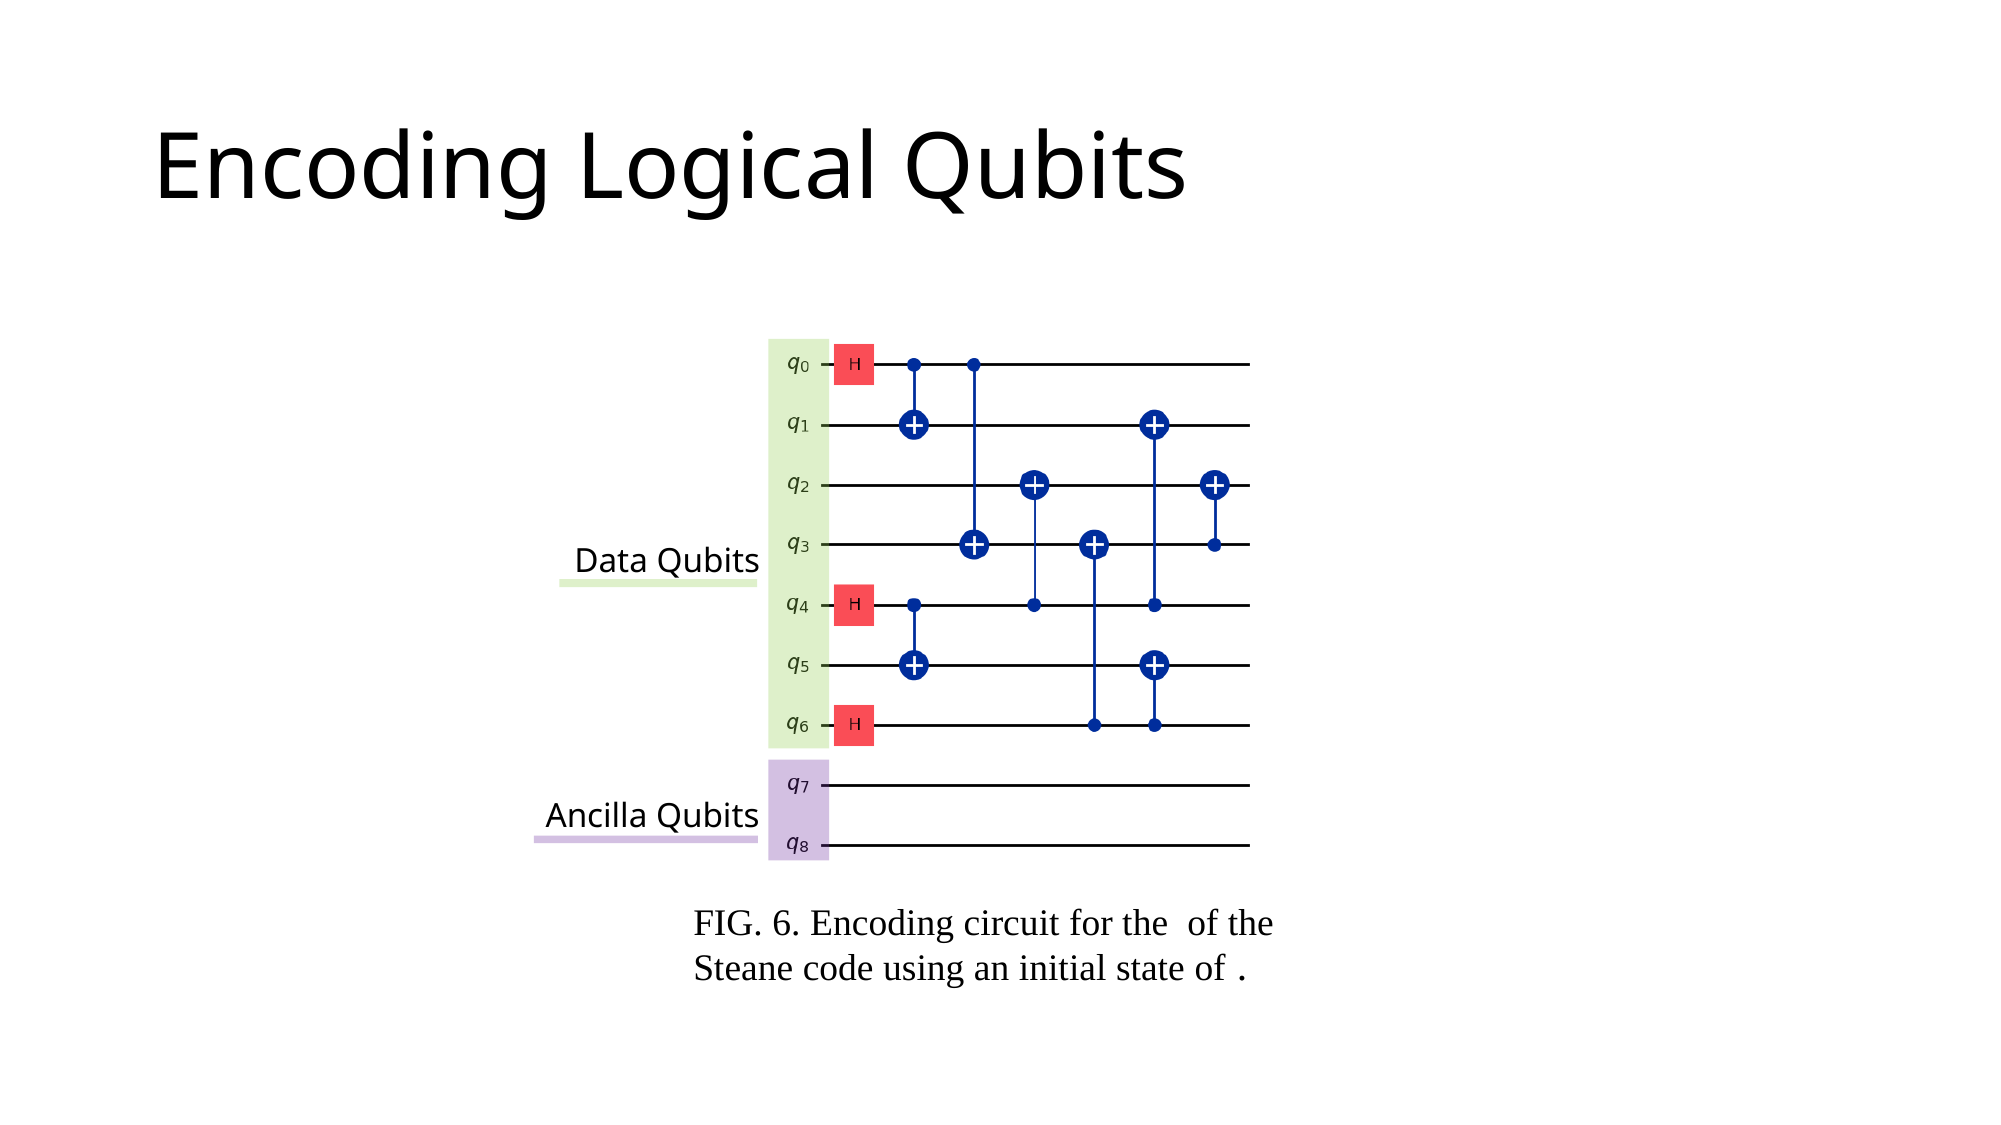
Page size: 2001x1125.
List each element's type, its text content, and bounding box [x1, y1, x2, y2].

picture [737, 306, 1263, 891]
text_box Data Qubits [559, 536, 737, 578]
text_box [532, 834, 737, 845]
text_box Ancilla Qubits [530, 791, 737, 847]
text_box [558, 578, 737, 589]
title Encoding Logical Qubits [137, 59, 1863, 278]
